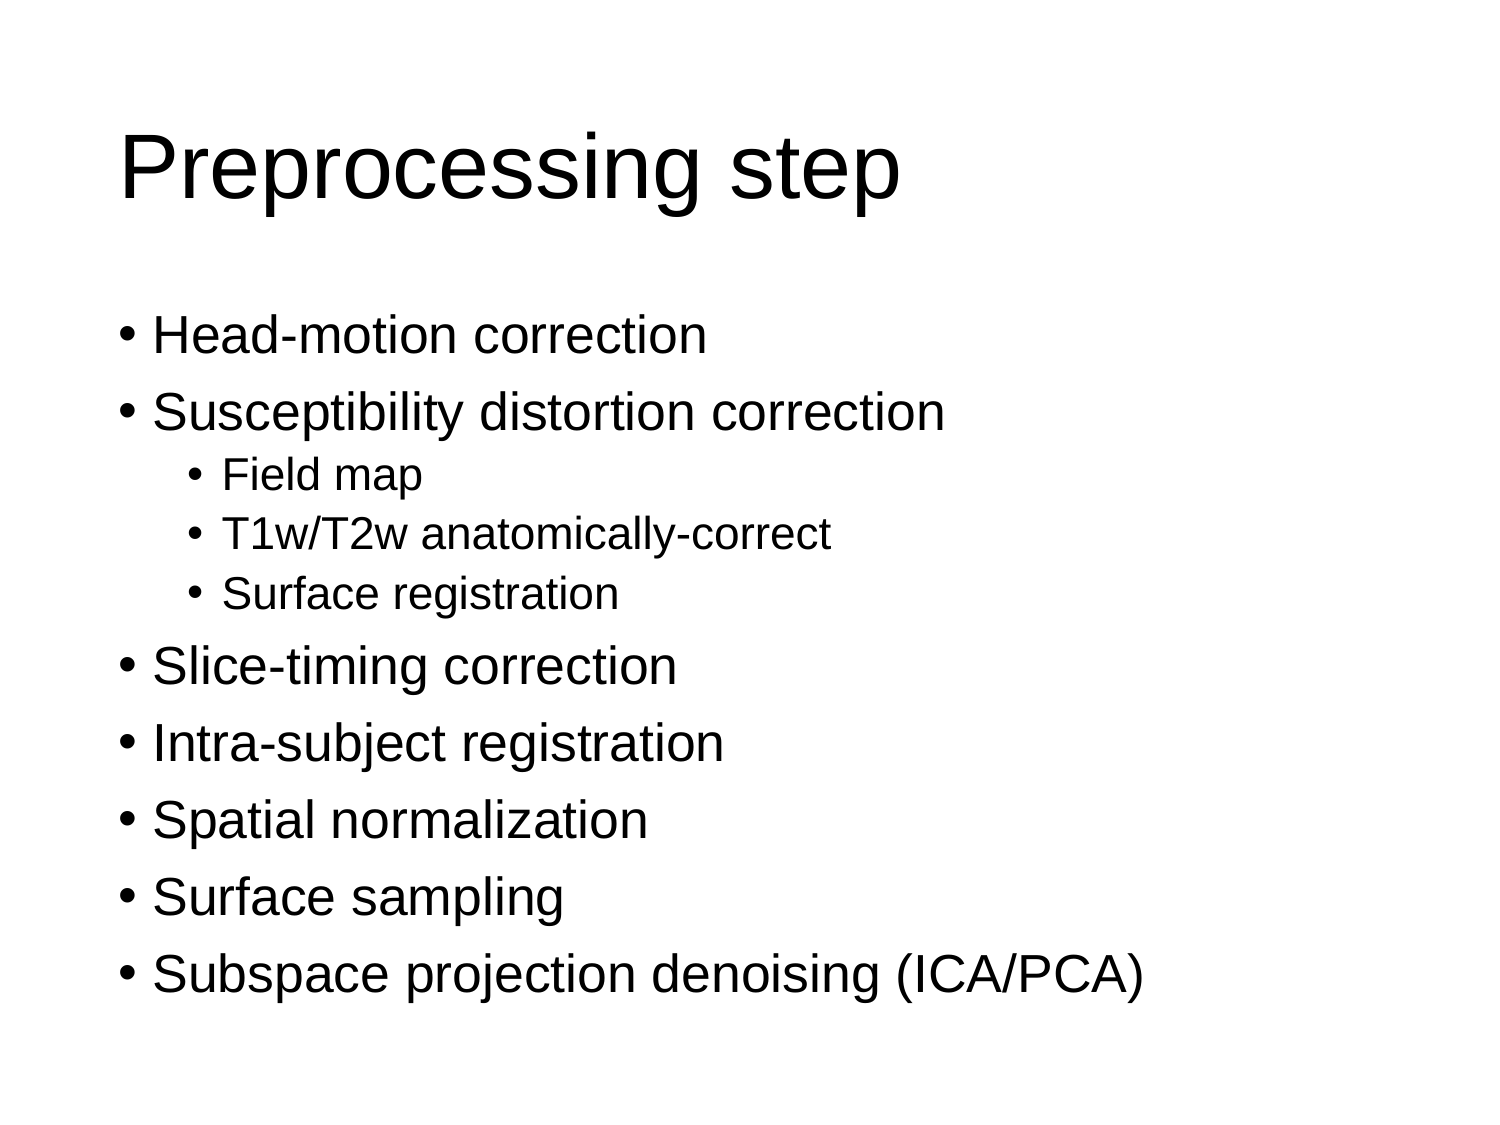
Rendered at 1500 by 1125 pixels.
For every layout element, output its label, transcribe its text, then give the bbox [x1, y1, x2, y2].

title Preprocessing step [103, 59, 1397, 278]
list Head-motion correction Susceptibility distortion correction Field map T1w/T2w anatomically-correct Surface registration Slice-timing correction Intra-subject registration Spatial normalization Surface sampling Subspace projection denoising (ICA/PCA) [103, 299, 1397, 1014]
